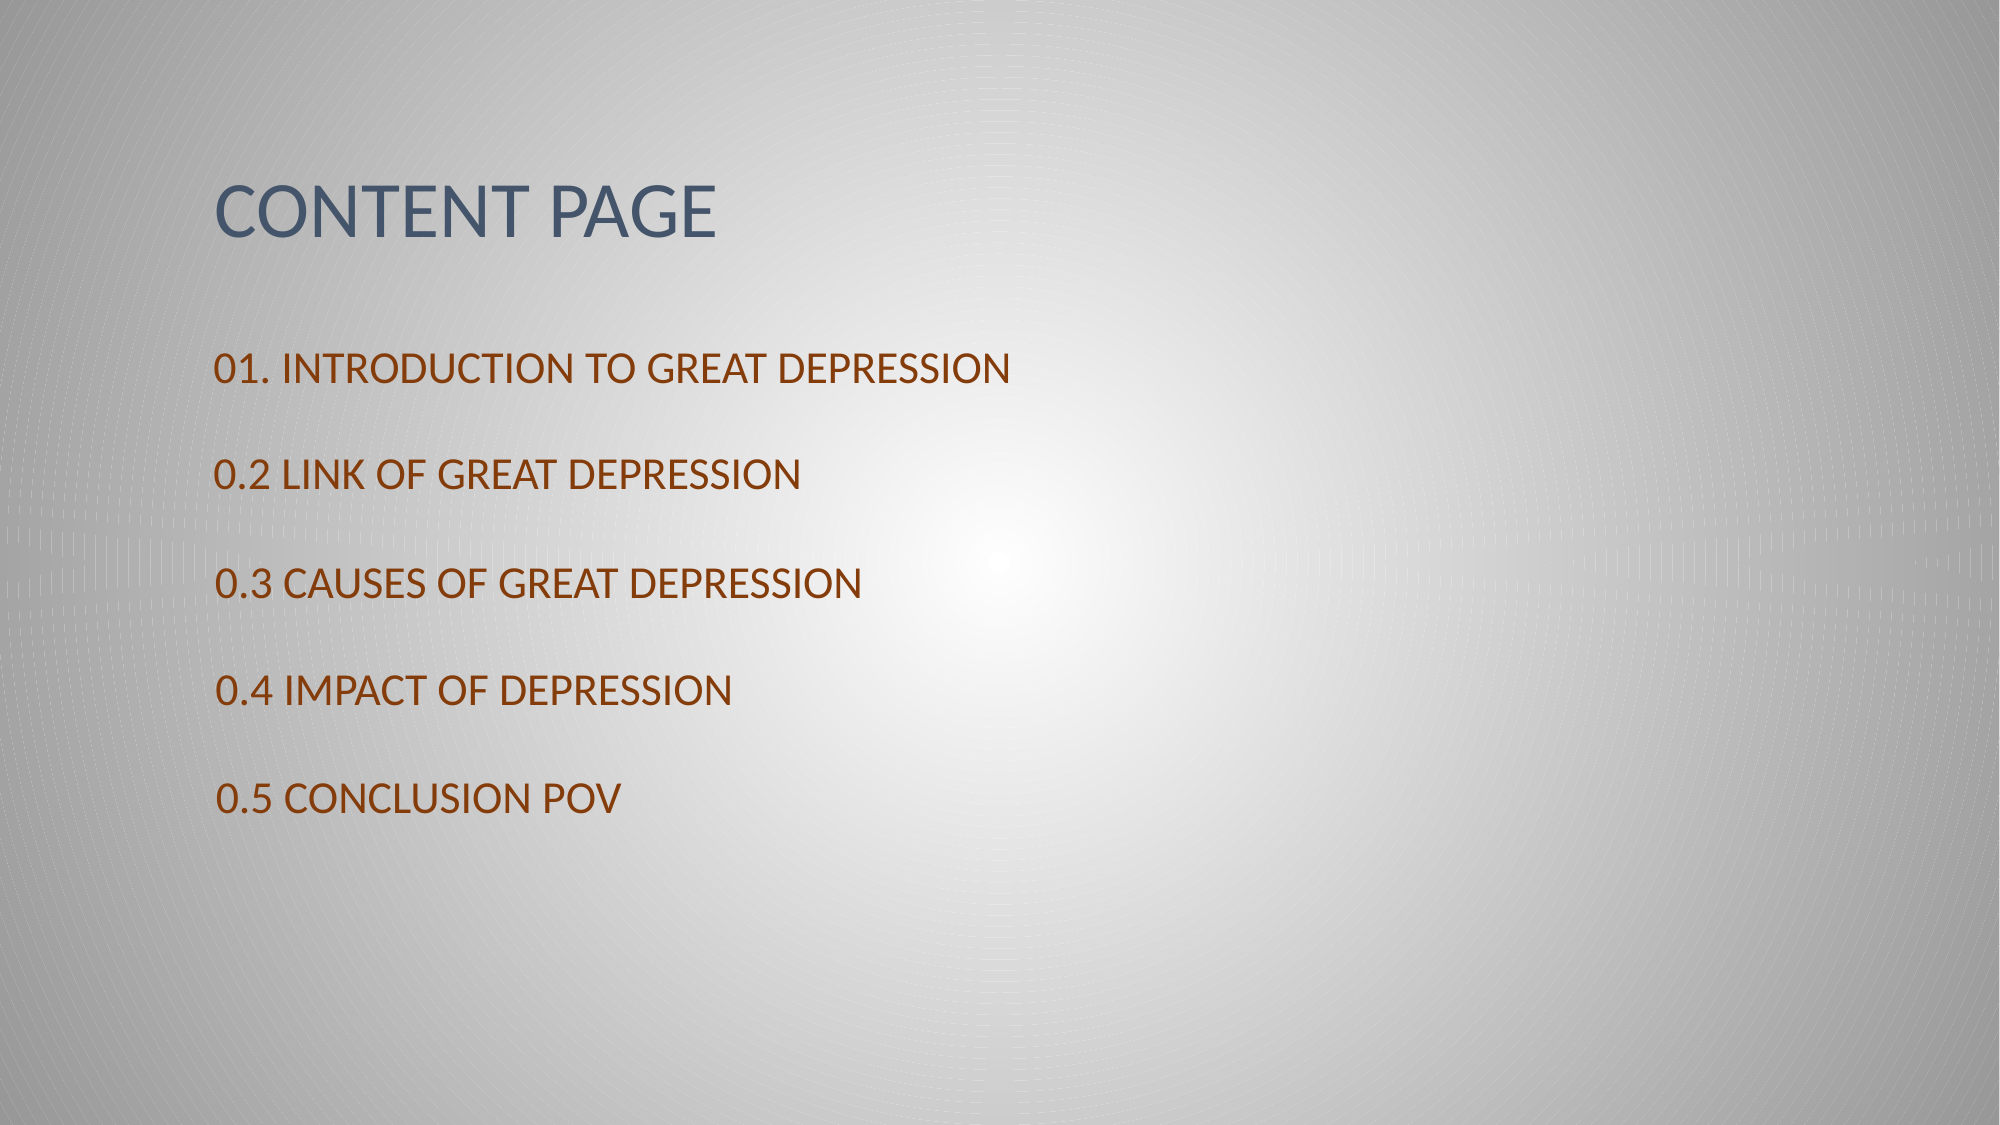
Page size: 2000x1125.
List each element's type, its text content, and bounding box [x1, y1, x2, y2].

list 0.2 LINK OF GREAT DEPRESSION [198, 406, 928, 544]
text_box 0.5 CONCLUSION POV [200, 730, 911, 868]
text_box 0.4 IMPACT OF DEPRESSION [200, 621, 910, 730]
title CONTENT PAGE [199, 160, 764, 263]
list 0.3 CAUSES OF GREAT DEPRESSION [199, 515, 910, 653]
list 01. INTRODUCTION TO GREAT DEPRESSION [198, 299, 1130, 438]
